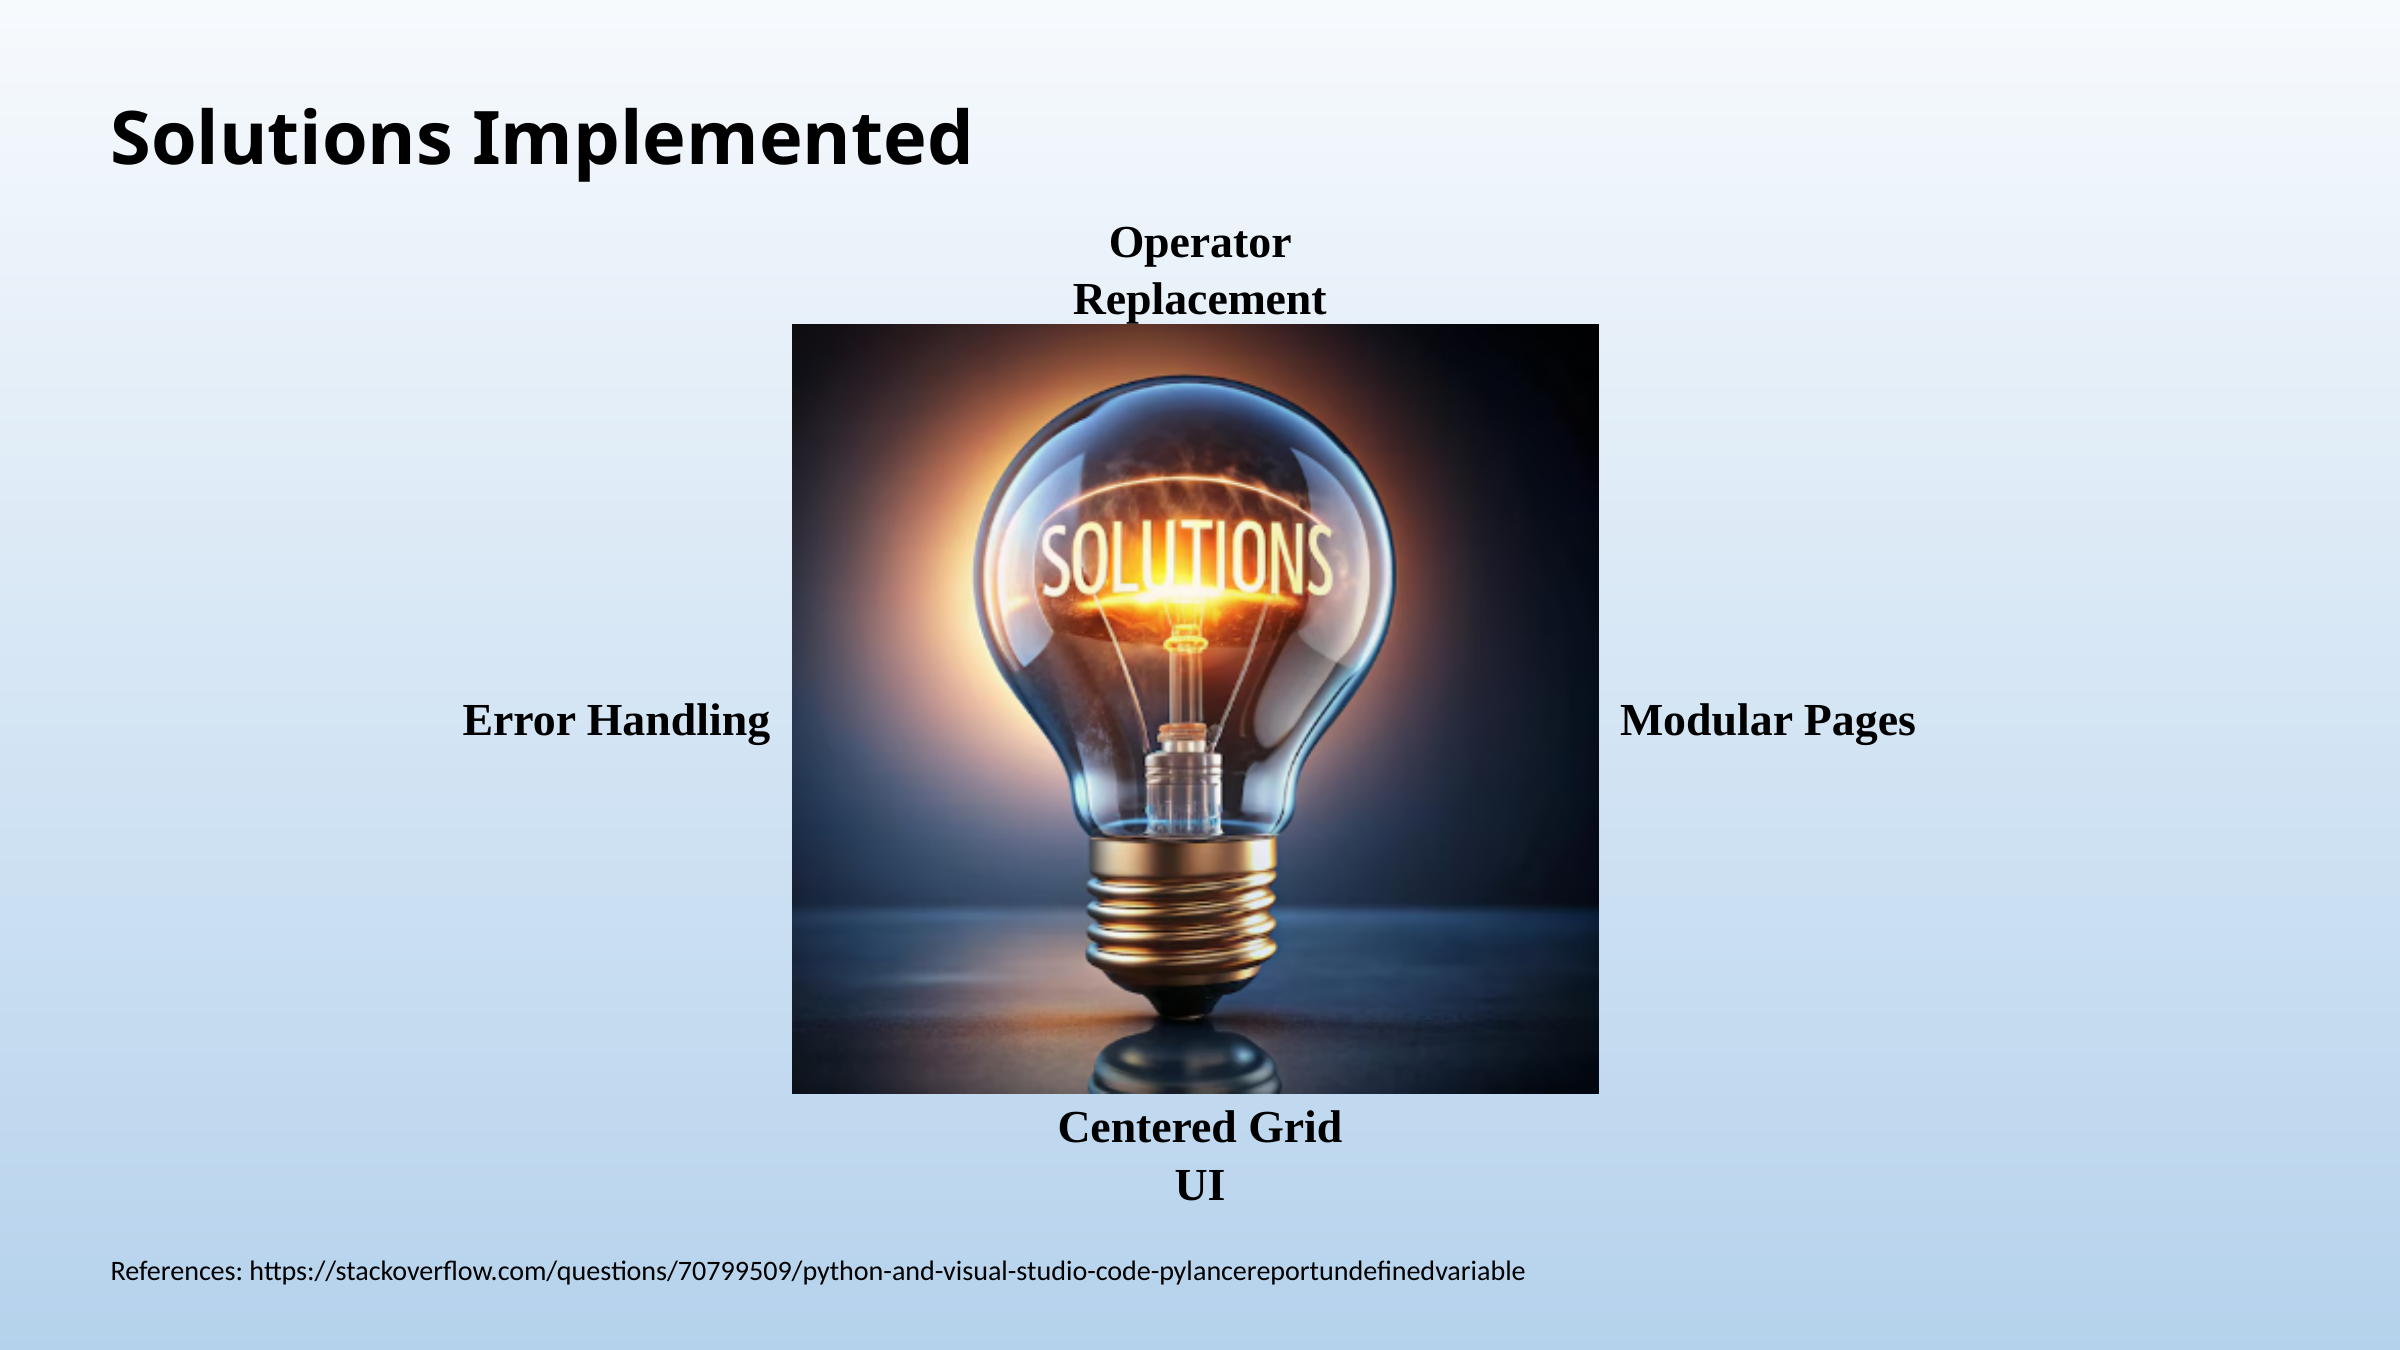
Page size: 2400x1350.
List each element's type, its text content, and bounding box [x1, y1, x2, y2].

text_box Modular Pages [1619, 687, 1949, 746]
text_box Error Handling [441, 687, 771, 746]
text_box References: https://stackoverflow.com/questions/70799509/python-and-visual-studio-code-pylancereportundefinedvariable [110, 1246, 2290, 1287]
text_box Centered Grid UI [1035, 1094, 1365, 1171]
text_box Solutions Implemented [110, 86, 917, 181]
picture [792, 324, 1599, 1094]
text_box Operator Replacement [1035, 208, 1365, 324]
